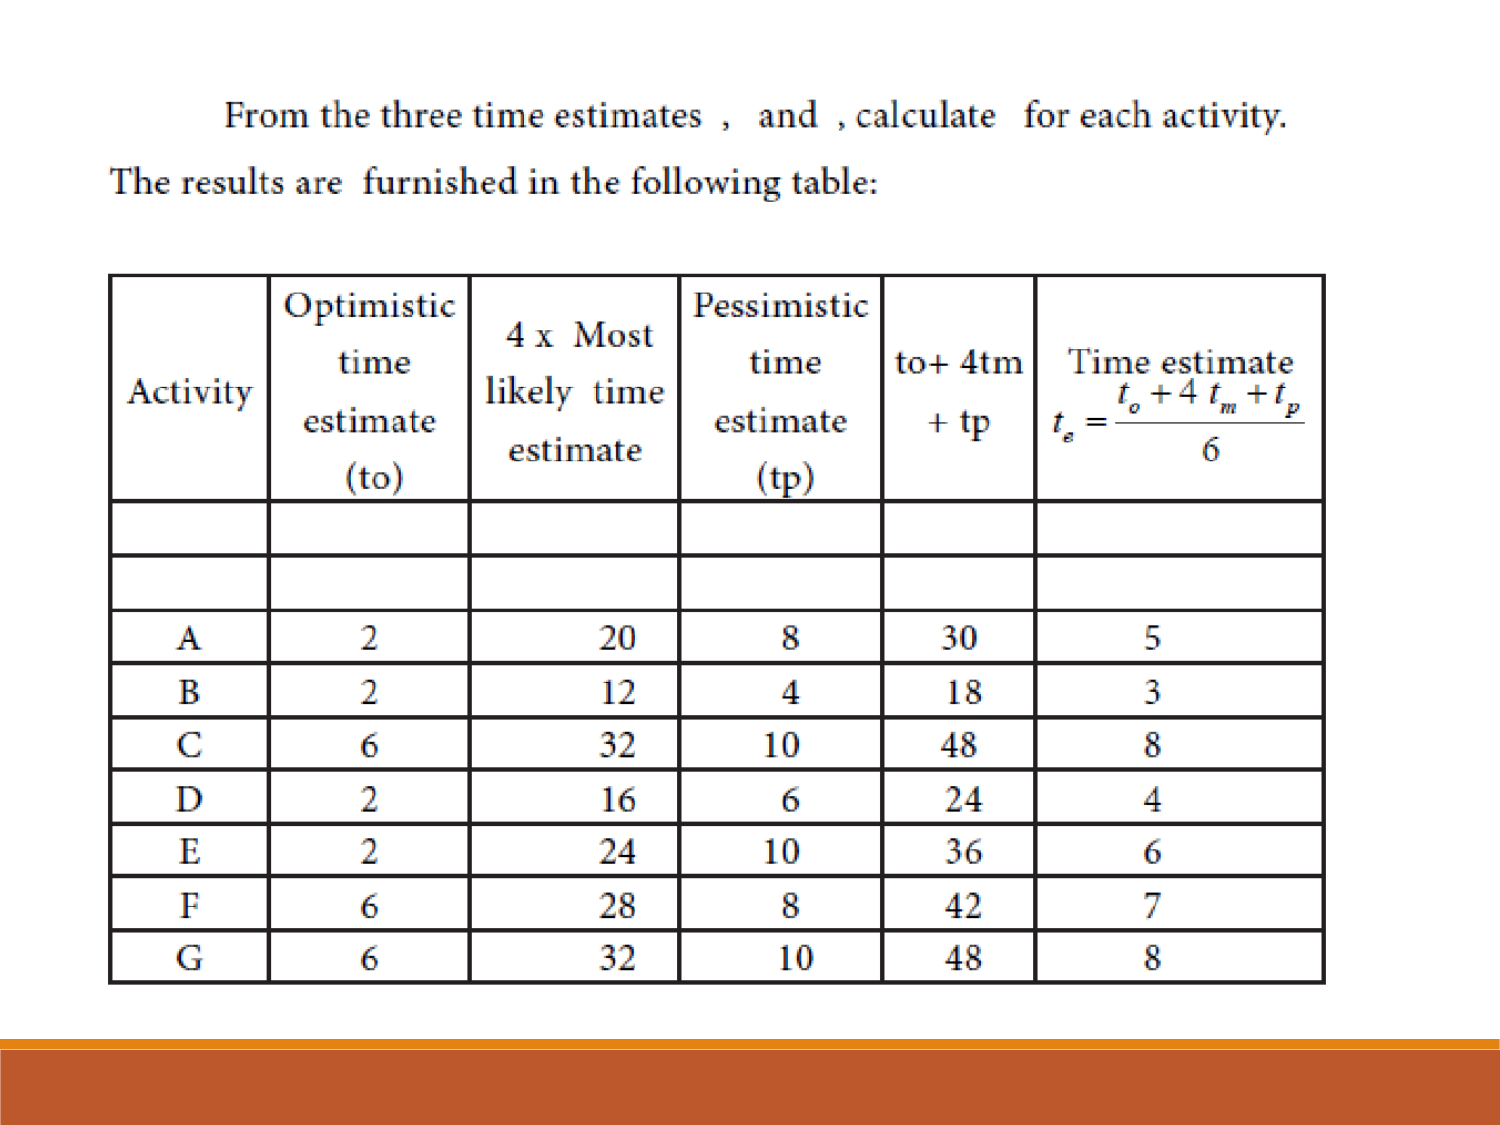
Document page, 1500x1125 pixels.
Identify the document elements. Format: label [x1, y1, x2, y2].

picture [87, 62, 1387, 1008]
